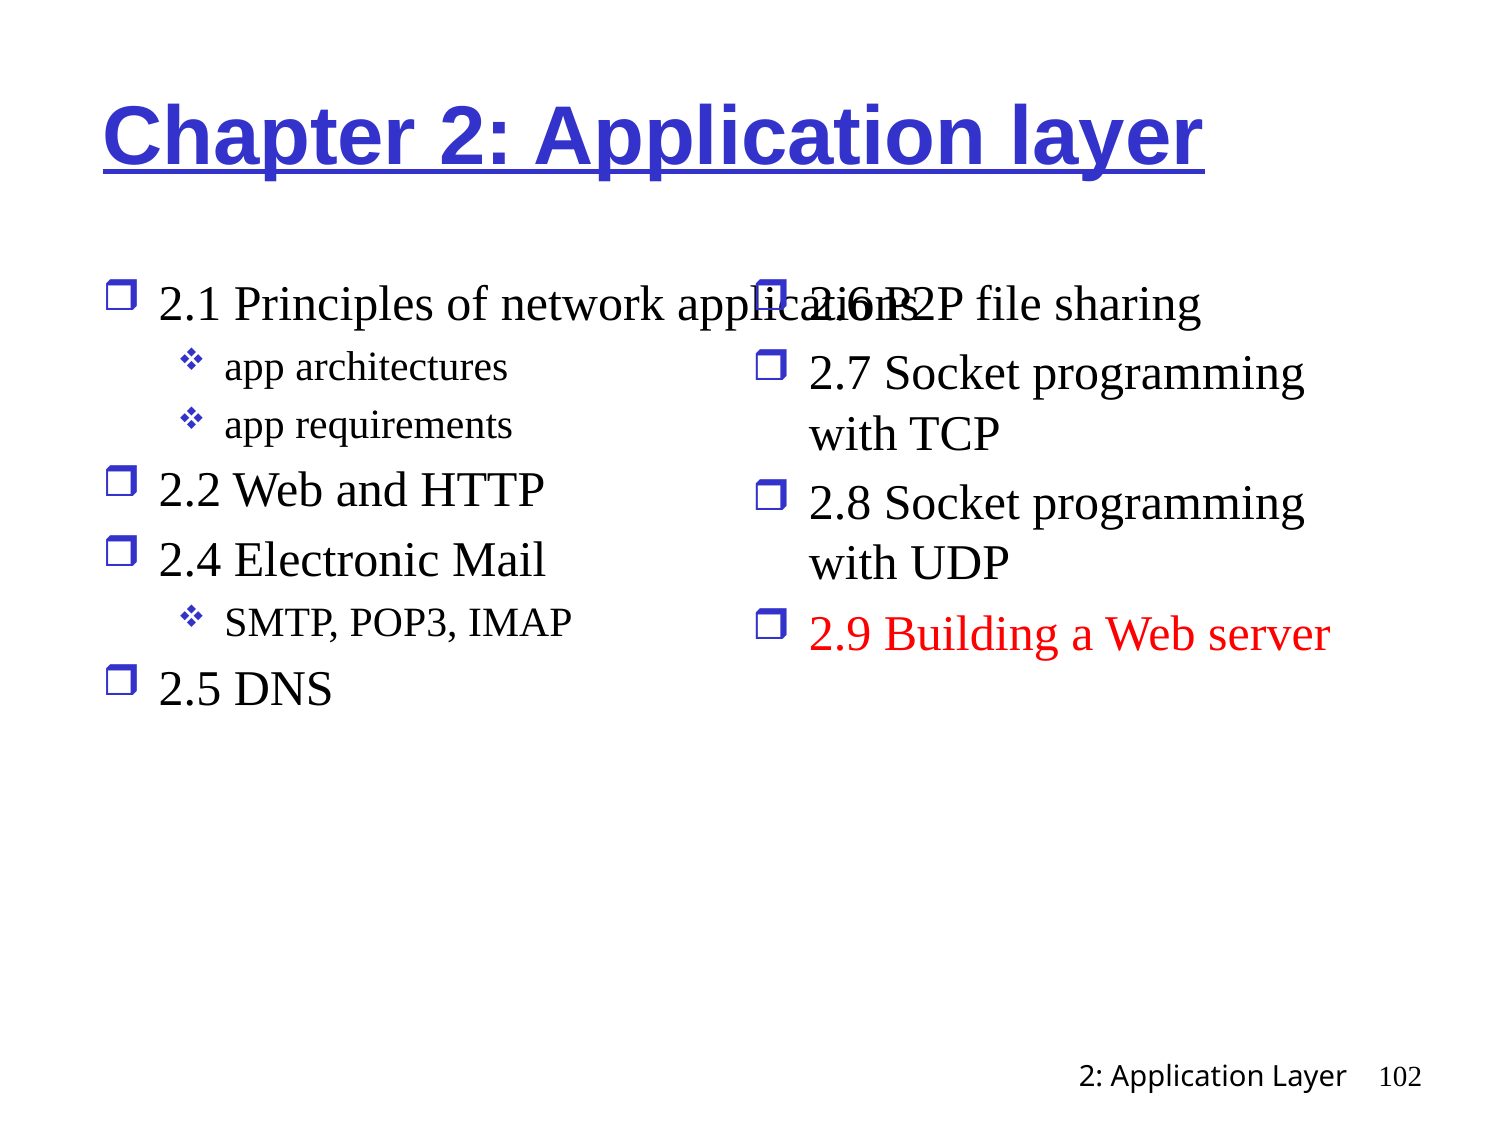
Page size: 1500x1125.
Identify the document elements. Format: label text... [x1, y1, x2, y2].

footer 2: Application Layer [887, 1049, 1362, 1125]
slide_number 102 [1362, 1049, 1438, 1125]
list 2.6 P2P file sharing 2.7 Socket programming with TCP 2.8 Socket programming with UDP 2.9 Building a Web server [737, 262, 1403, 1025]
title Chapter 2: Application layer [87, 37, 1363, 225]
list 2.1 Principles of network applications app architectures app requirements 2.2 Web and HTTP 2.4 Electronic Mail SMTP, POP3, IMAP 2.5 DNS [87, 262, 737, 1025]
